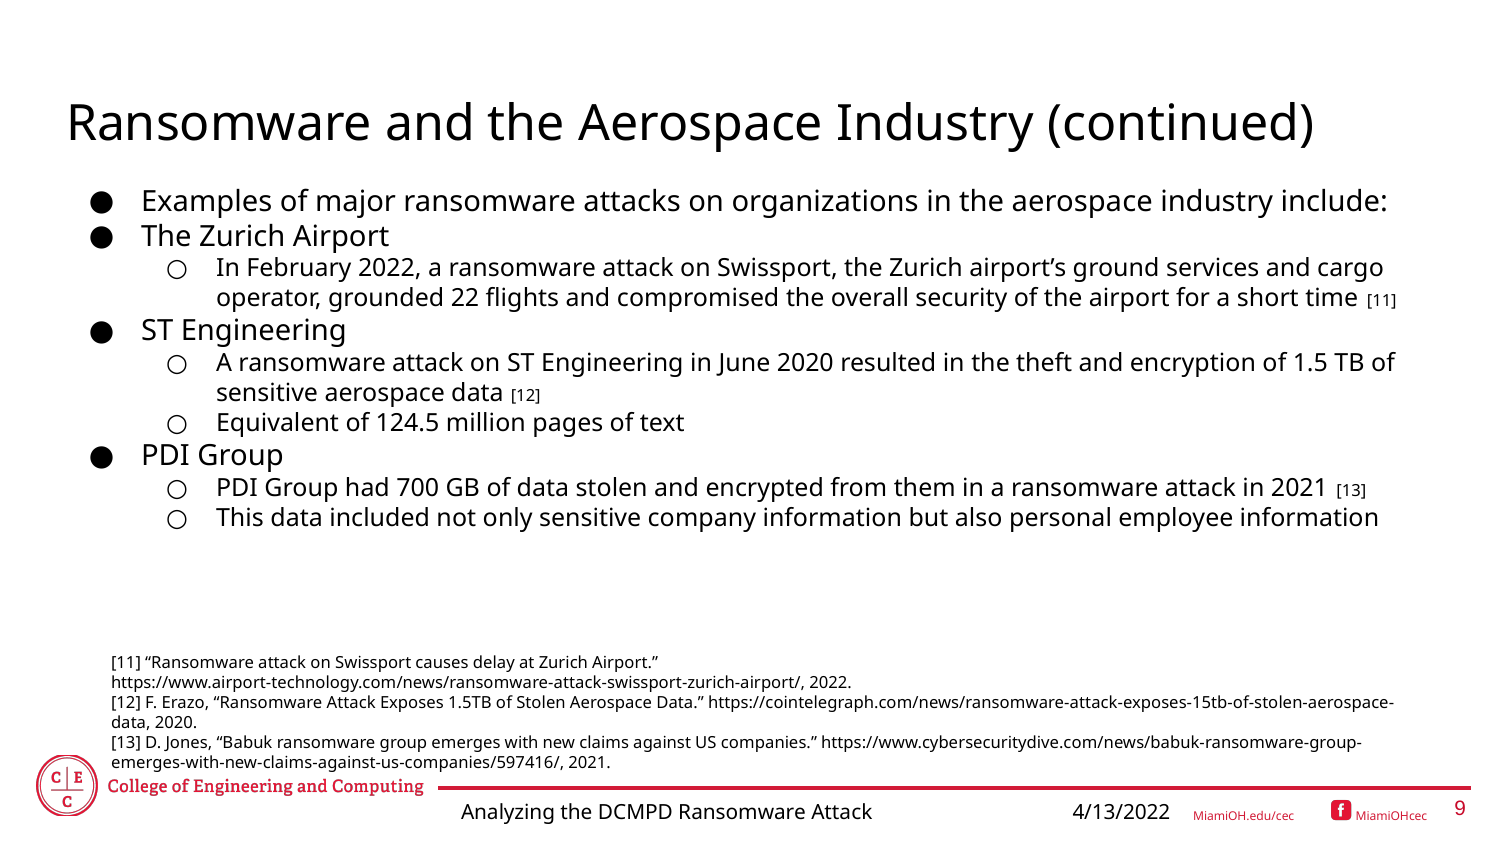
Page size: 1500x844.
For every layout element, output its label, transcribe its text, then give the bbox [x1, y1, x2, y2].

slide_number ‹#› [1390, 779, 1481, 844]
picture [1329, 798, 1354, 823]
text_box [11] “Ransomware attack on Swissport causes delay at Zurich Airport.” https://www.airport-technology.com/news/ransomware-attack-swissport-zurich-airport/, 2022. [12] F. Erazo, “Ransomware Attack Exposes 1.5TB of Stolen Aerospace Data.” https://cointelegraph.com/news/ransomware-attack-exposes-15tb-of-stolen-aerospace-data, 2020. [13] D. Jones, “Babuk ransomware group emerges with new claims against US companies.” https://www.cybersecuritydive.com/news/babuk-ransomware-group-emerges-with-new-claims-against-us-companies/597416/, 2021. [95, 637, 1449, 787]
list Examples of major ransomware attacks on organizations in the aerospace industry include: The Zurich Airport In February 2022, a ransomware attack on Swissport, the Zurich airport’s ground services and cargo operator, grounded 22 flights and compromised the overall security of the airport for a short time [11] ST Engineering A ransomware attack on ST Engineering in June 2020 resulted in the theft and encryption of 1.5 TB of sensitive aerospace data [12] Equivalent of 124.5 million pages of text PDI Group PDI Group had 700 GB of data stolen and encrypted from them in a ransomware attack in 2021 [13] This data included not only sensitive company information but also personal employee information [51, 166, 1449, 646]
picture [36, 755, 427, 816]
title Ransomware and the Aerospace Industry (continued) [51, 72, 1449, 166]
